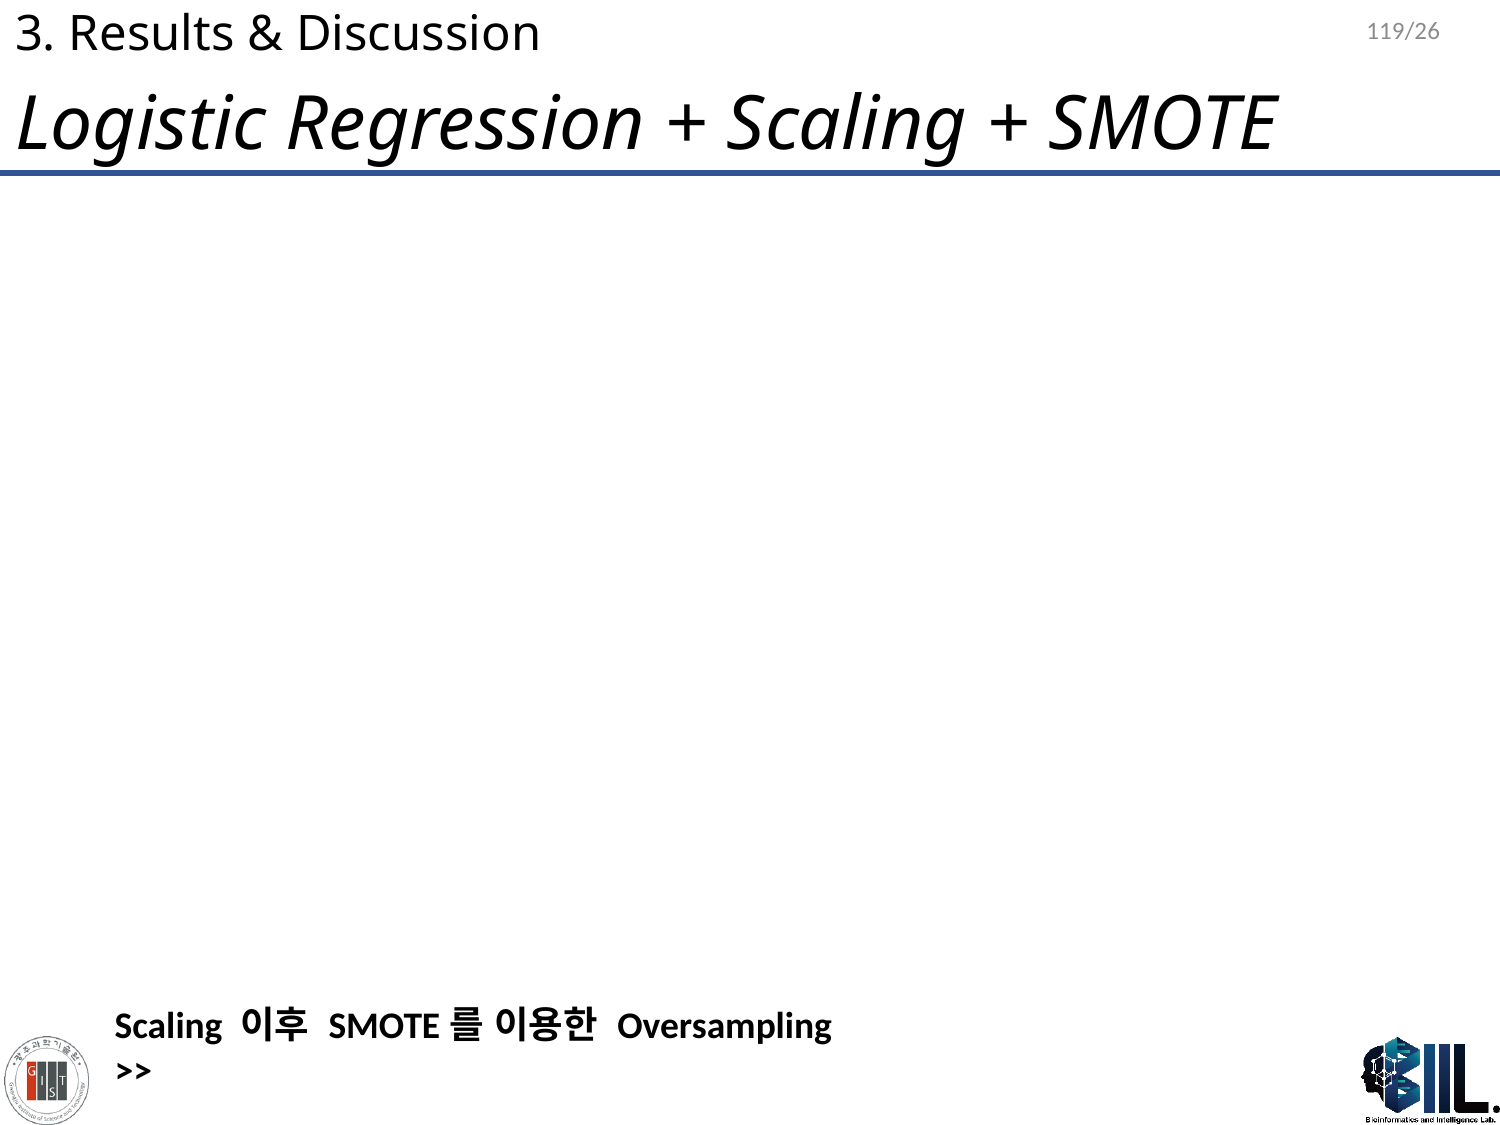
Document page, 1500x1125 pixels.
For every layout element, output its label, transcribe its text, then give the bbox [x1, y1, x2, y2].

picture [4, 1036, 89, 1125]
text_box Logistic Regression + Scaling + SMOTE [0, 176, 1500, 183]
text_box Scaling 이후 SMOTE를 이용한 Oversampling >> [99, 993, 1500, 1099]
picture [1361, 1099, 1500, 1125]
slide_number 119/26 [1117, 0, 1455, 60]
text_box Logistic Regression + Scaling + SMOTE [0, 68, 1500, 170]
title 3. Results & Discussion [0, 0, 602, 68]
